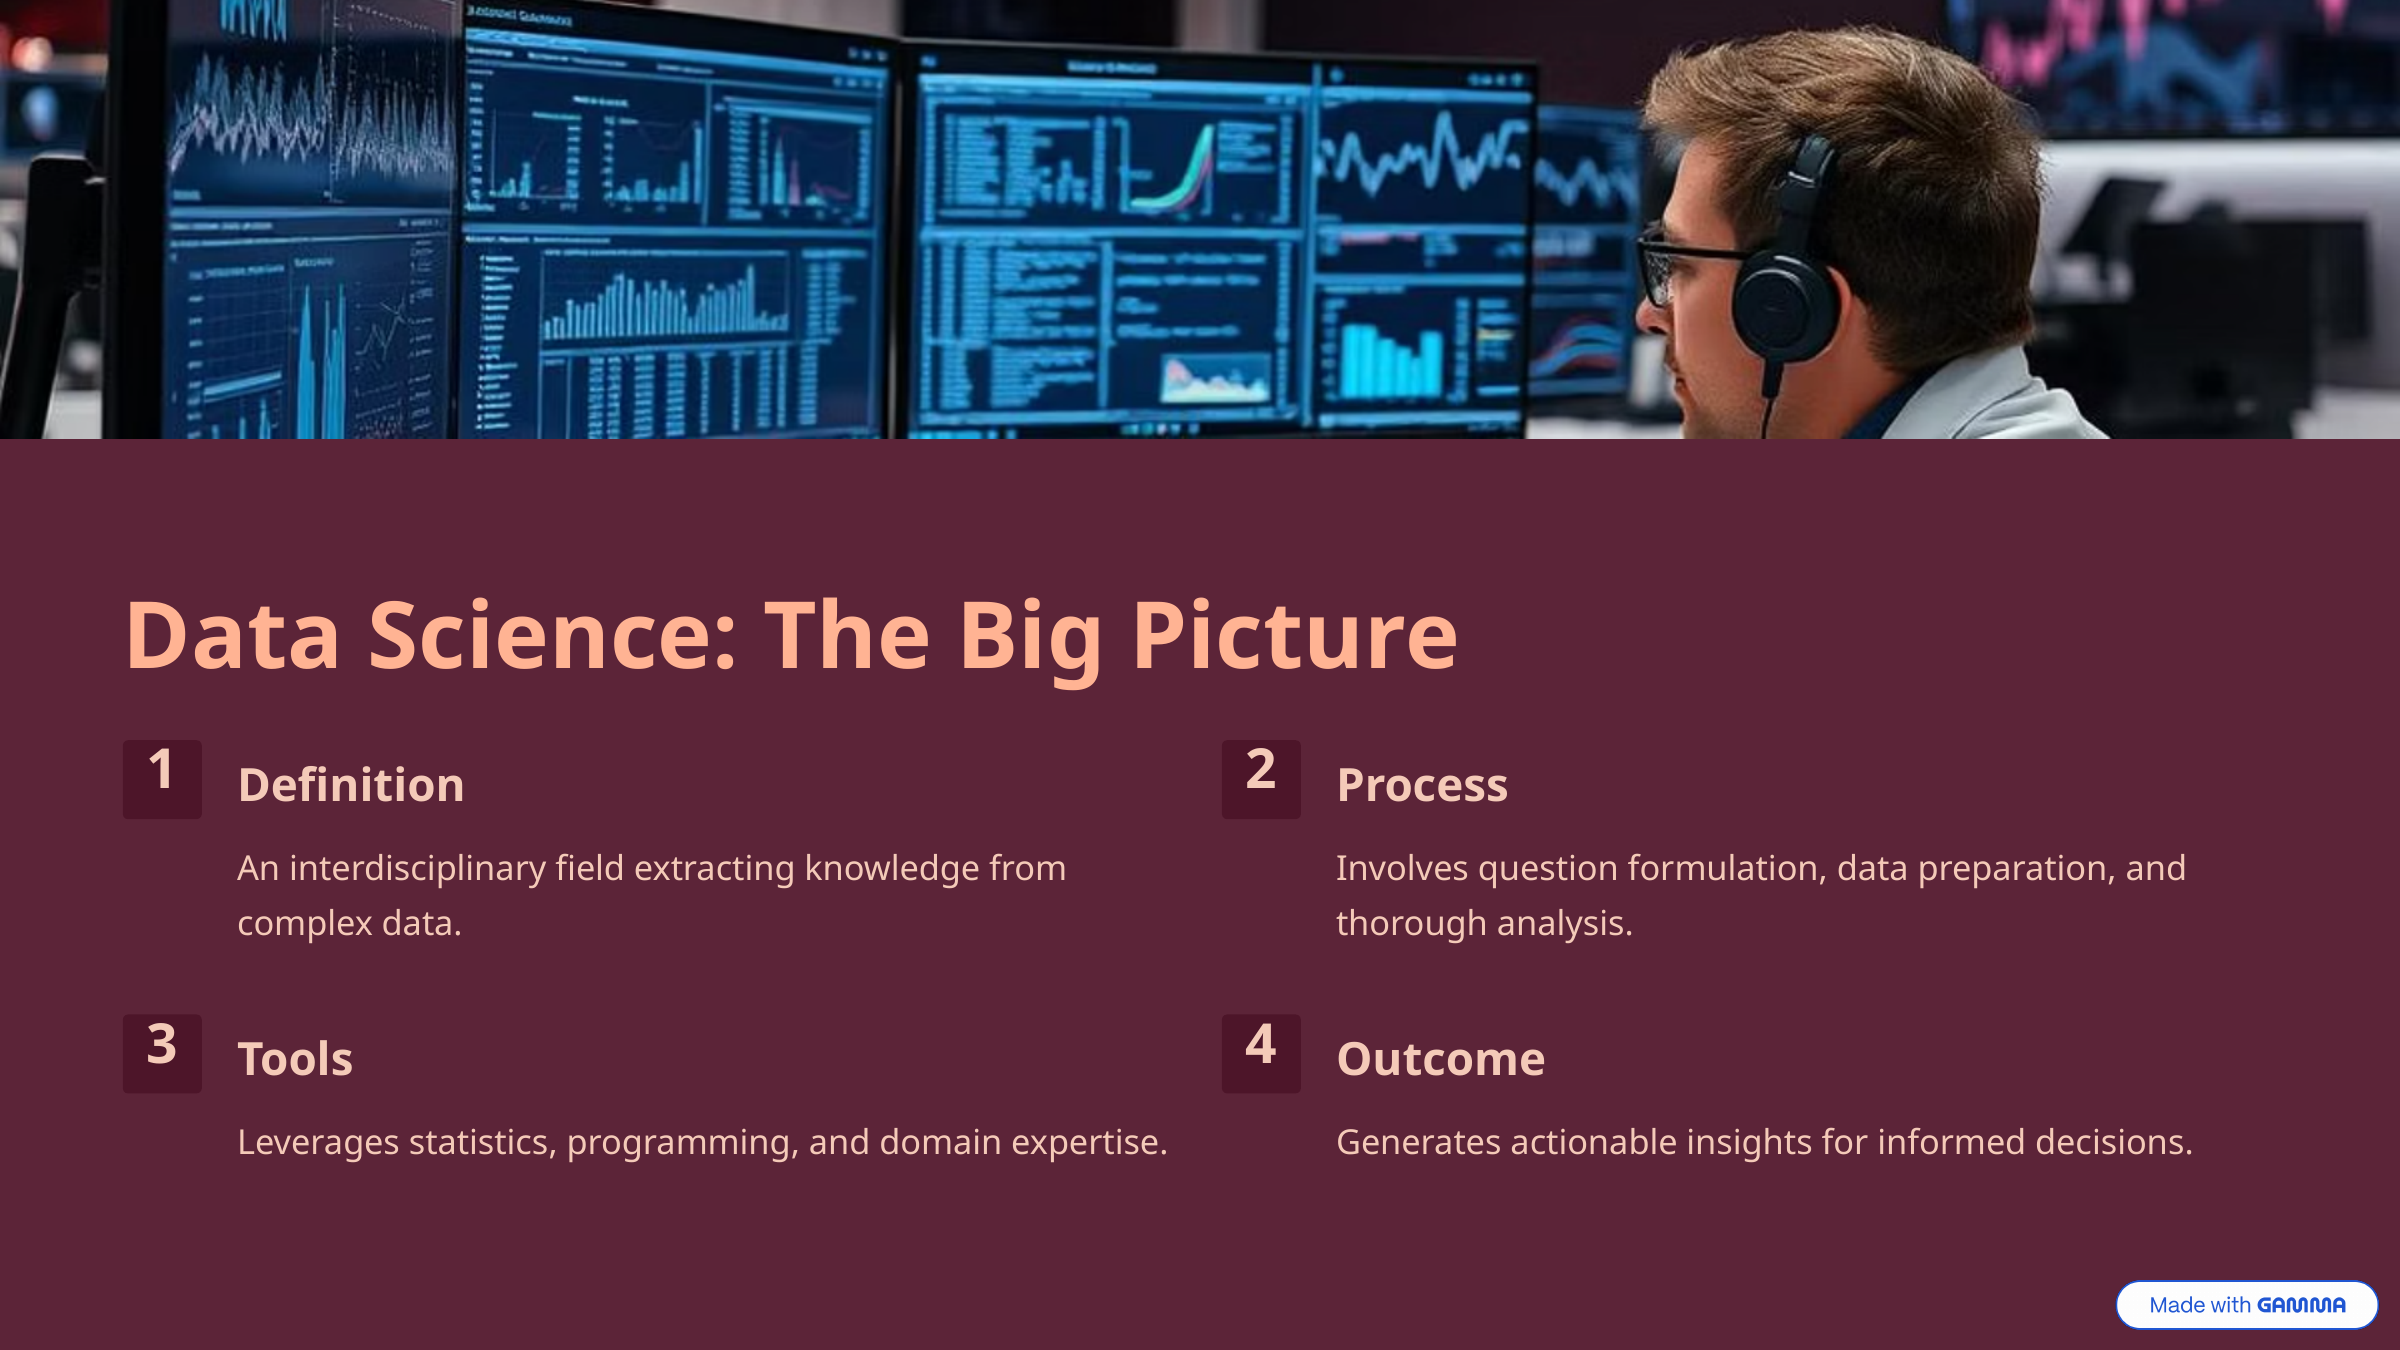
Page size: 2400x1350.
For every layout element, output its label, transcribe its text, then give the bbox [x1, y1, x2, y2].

text_box [1221, 1014, 1301, 1094]
text_box 1 [134, 744, 191, 815]
text_box Outcome [1336, 1026, 1805, 1086]
text_box Definition [236, 752, 706, 811]
text_box Tools [236, 1026, 706, 1086]
picture [0, 0, 2400, 439]
text_box [122, 1014, 202, 1094]
text_box 4 [1233, 1018, 1290, 1090]
text_box Generates actionable insights for informed decisions. [1336, 1106, 2278, 1219]
text_box [122, 740, 202, 820]
text_box An interdisciplinary field extracting knowledge from complex data. [237, 831, 1179, 945]
text_box [1221, 740, 1301, 820]
picture [2106, 1271, 2389, 1339]
text_box 2 [1233, 744, 1290, 815]
text_box 3 [134, 1018, 191, 1090]
text_box Leverages statistics, programming, and domain expertise. [237, 1106, 1179, 1219]
text_box Involves question formulation, data preparation, and thorough analysis. [1336, 831, 2278, 945]
text_box Process [1336, 752, 1805, 811]
text_box Data Science: The Big Picture [122, 570, 1435, 688]
